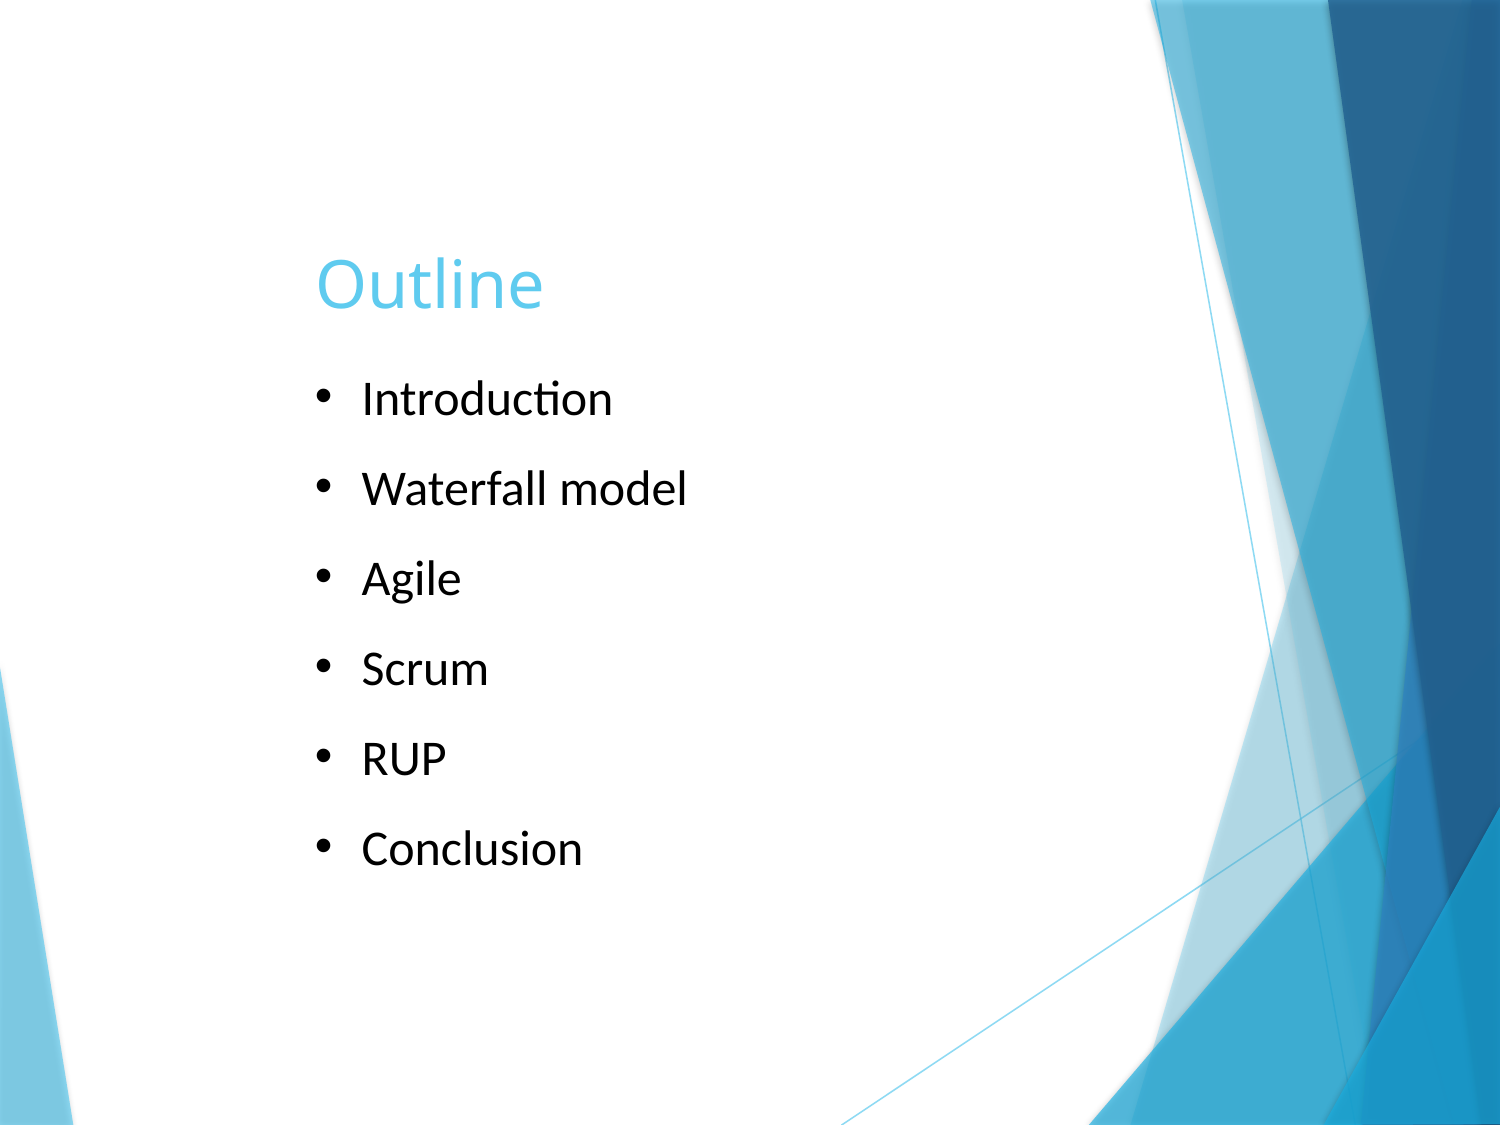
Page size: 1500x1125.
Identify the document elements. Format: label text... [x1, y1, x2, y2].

text_box Introduction Waterfall model Agile Scrum RUP Conclusion [300, 328, 1210, 883]
title Outline [300, 234, 719, 308]
